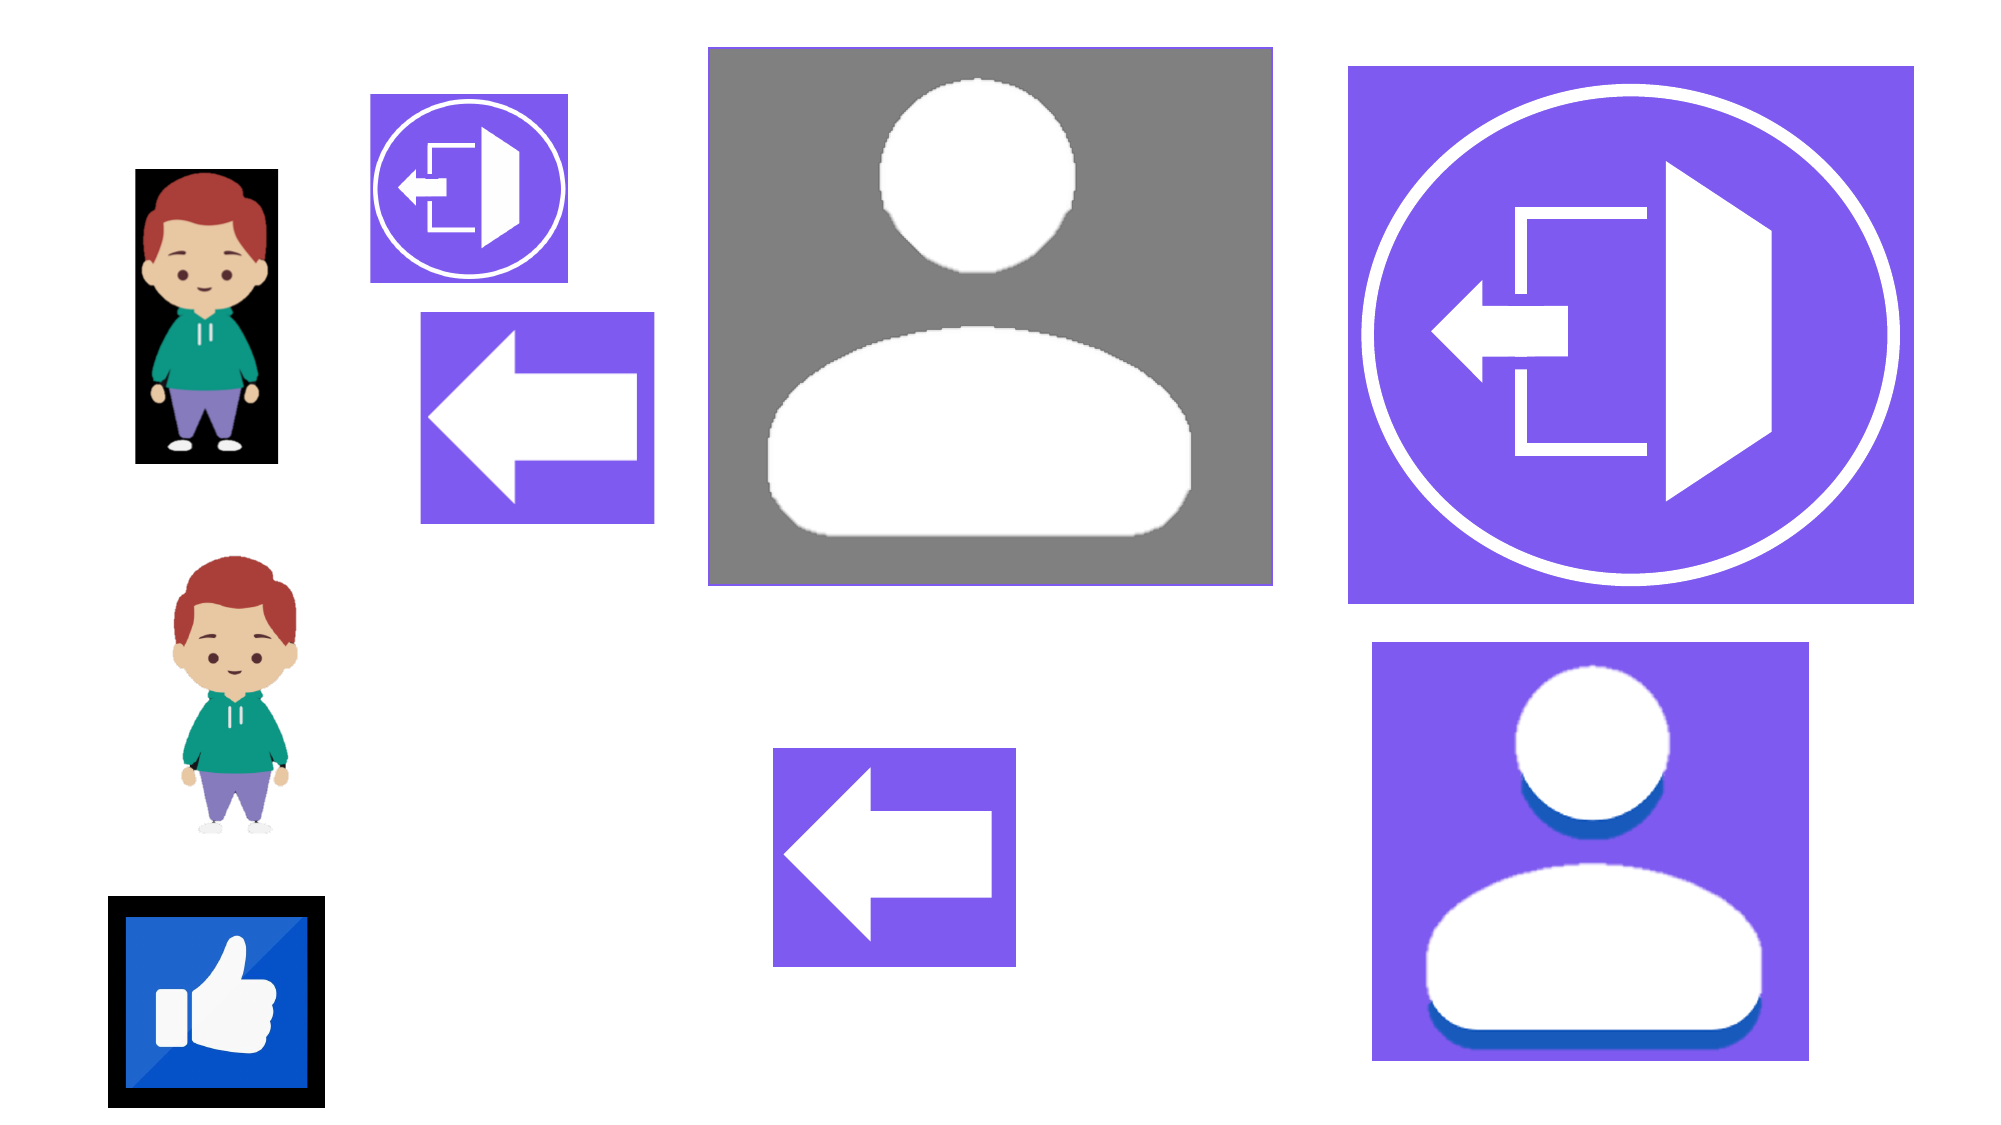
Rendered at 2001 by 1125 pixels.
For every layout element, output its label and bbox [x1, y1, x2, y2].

picture [125, 917, 308, 1088]
text_box [773, 748, 1016, 967]
picture [370, 94, 568, 283]
text_box [1348, 66, 1914, 604]
picture [747, 71, 1238, 584]
text_box [783, 767, 992, 942]
text_box [108, 896, 325, 1108]
picture [135, 169, 279, 464]
picture [162, 542, 308, 855]
text_box [1431, 280, 1520, 383]
text_box [1366, 89, 1895, 581]
text_box [1665, 161, 1772, 502]
picture [420, 312, 655, 524]
text_box [1522, 305, 1568, 356]
text_box [708, 47, 1273, 586]
picture [1372, 642, 1810, 1061]
